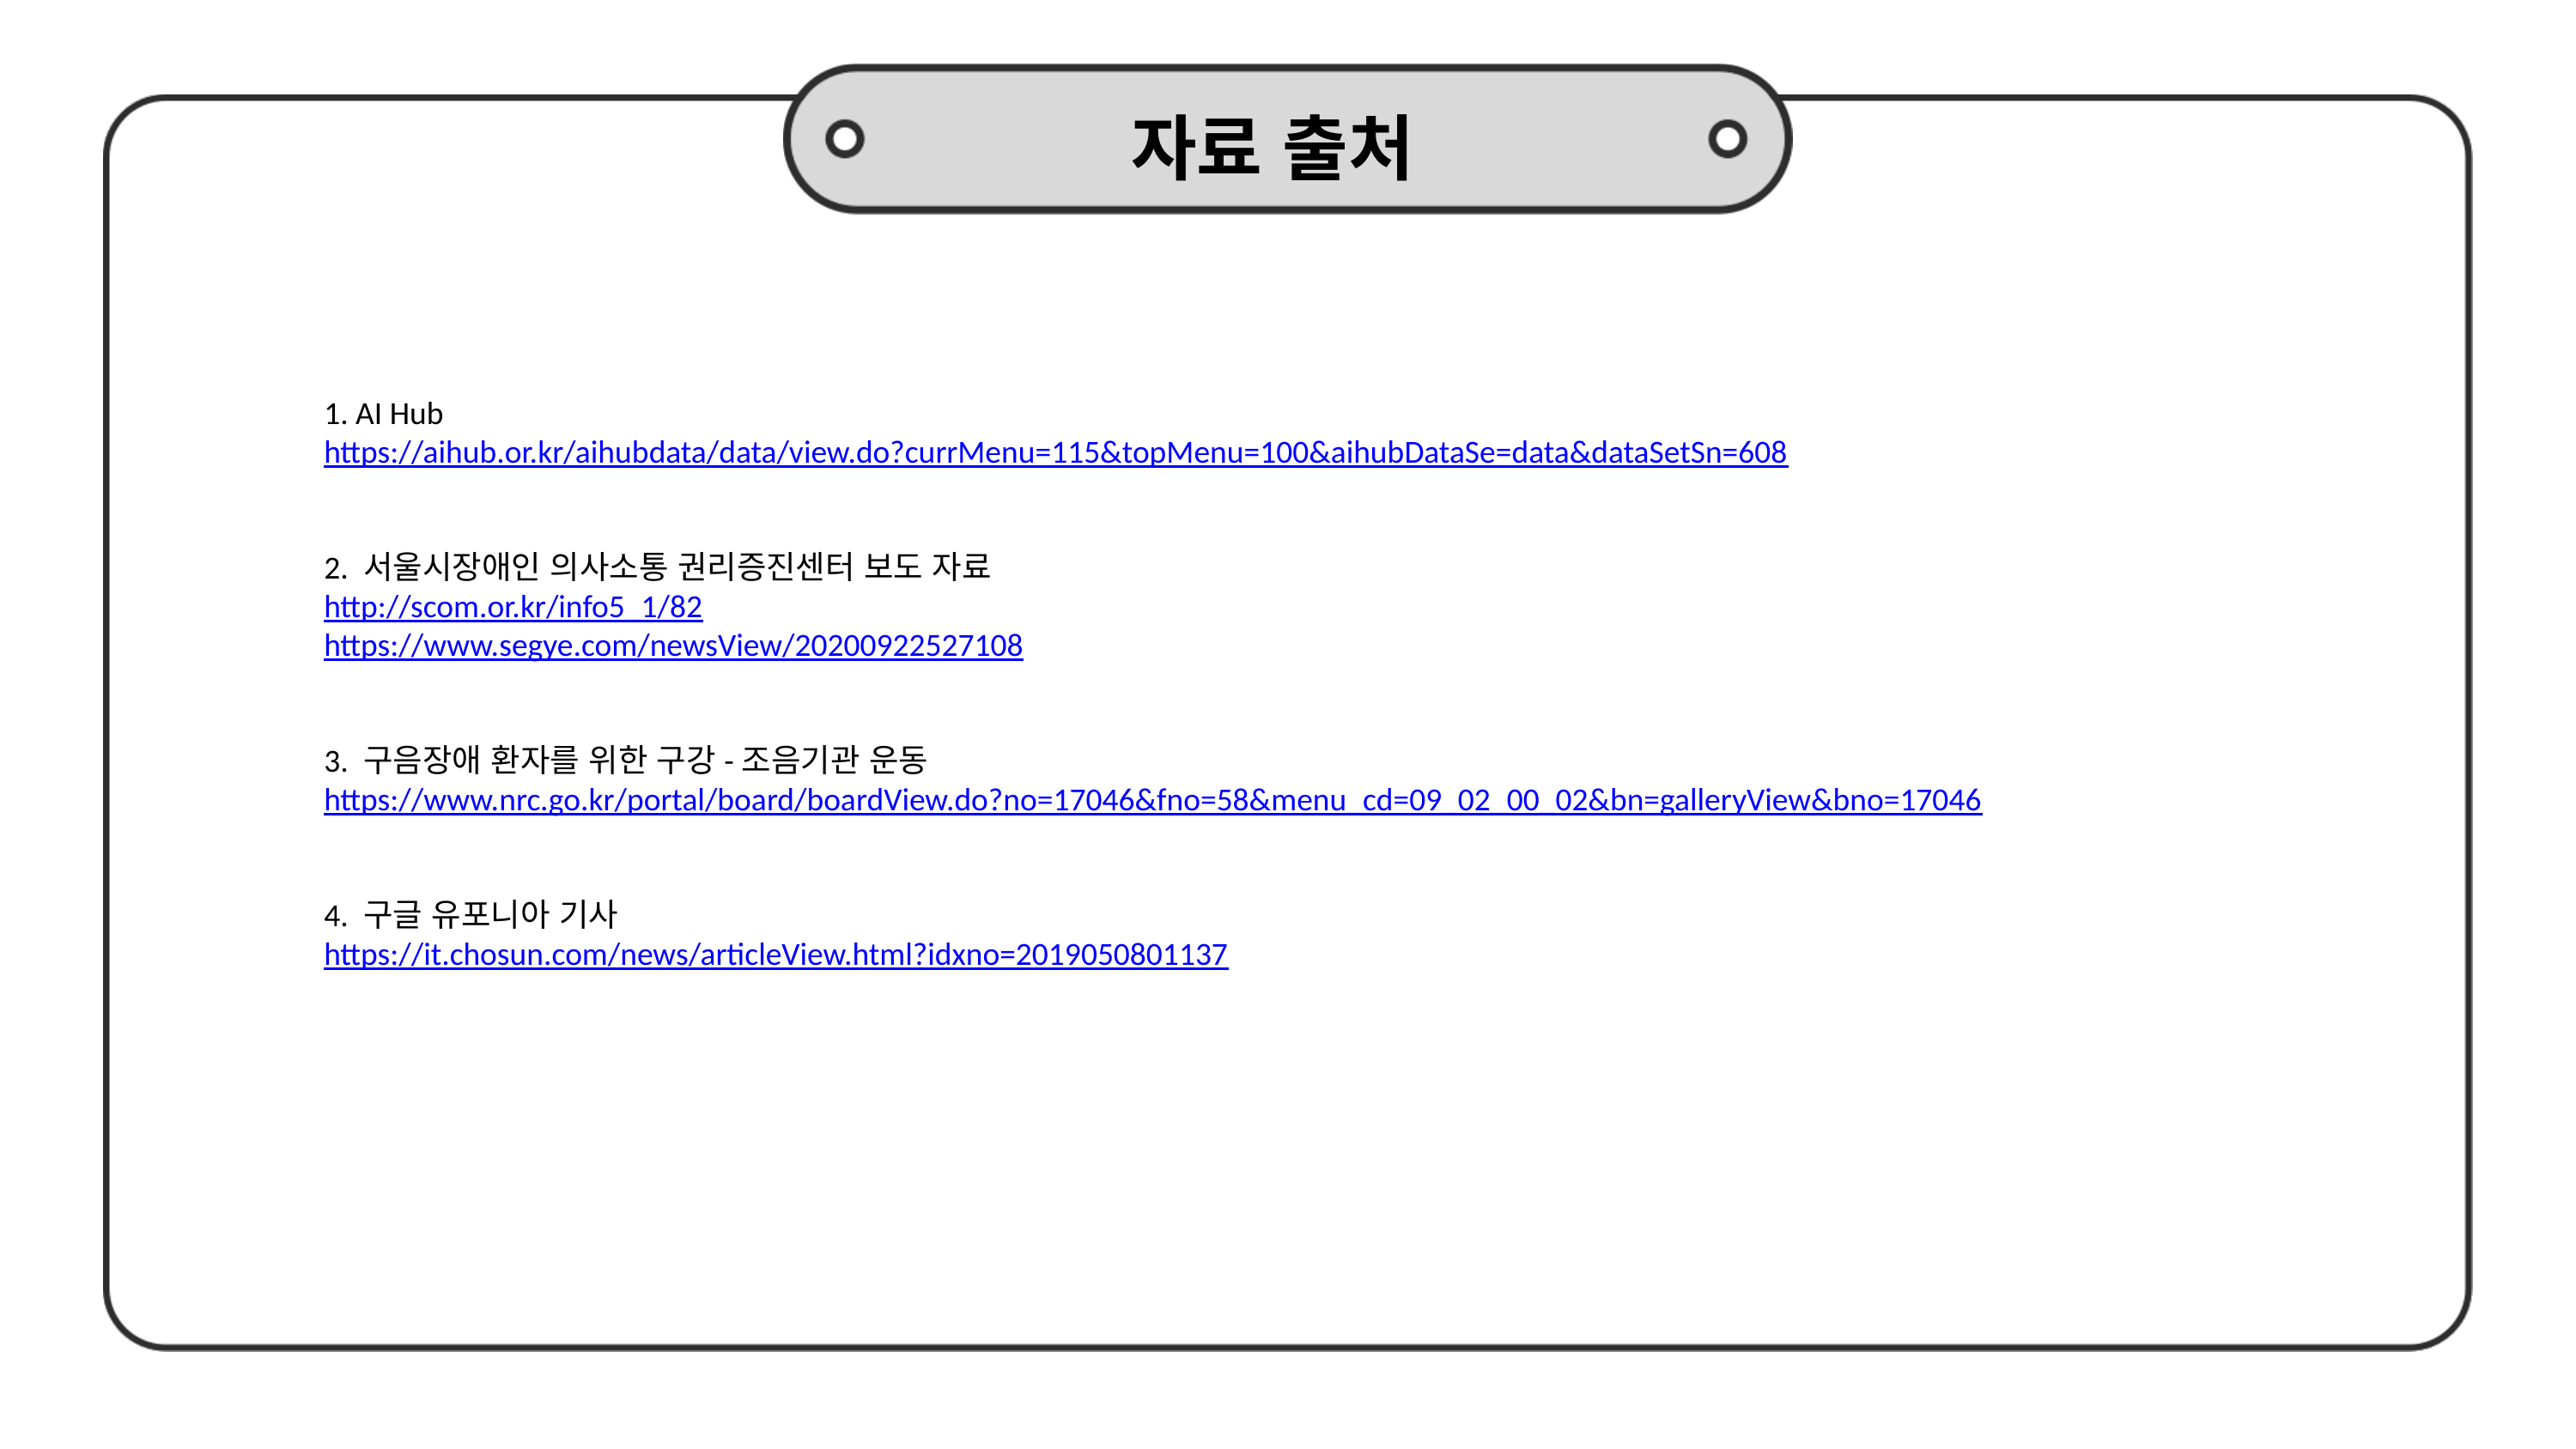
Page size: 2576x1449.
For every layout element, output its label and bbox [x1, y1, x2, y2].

picture [103, 64, 2473, 1353]
